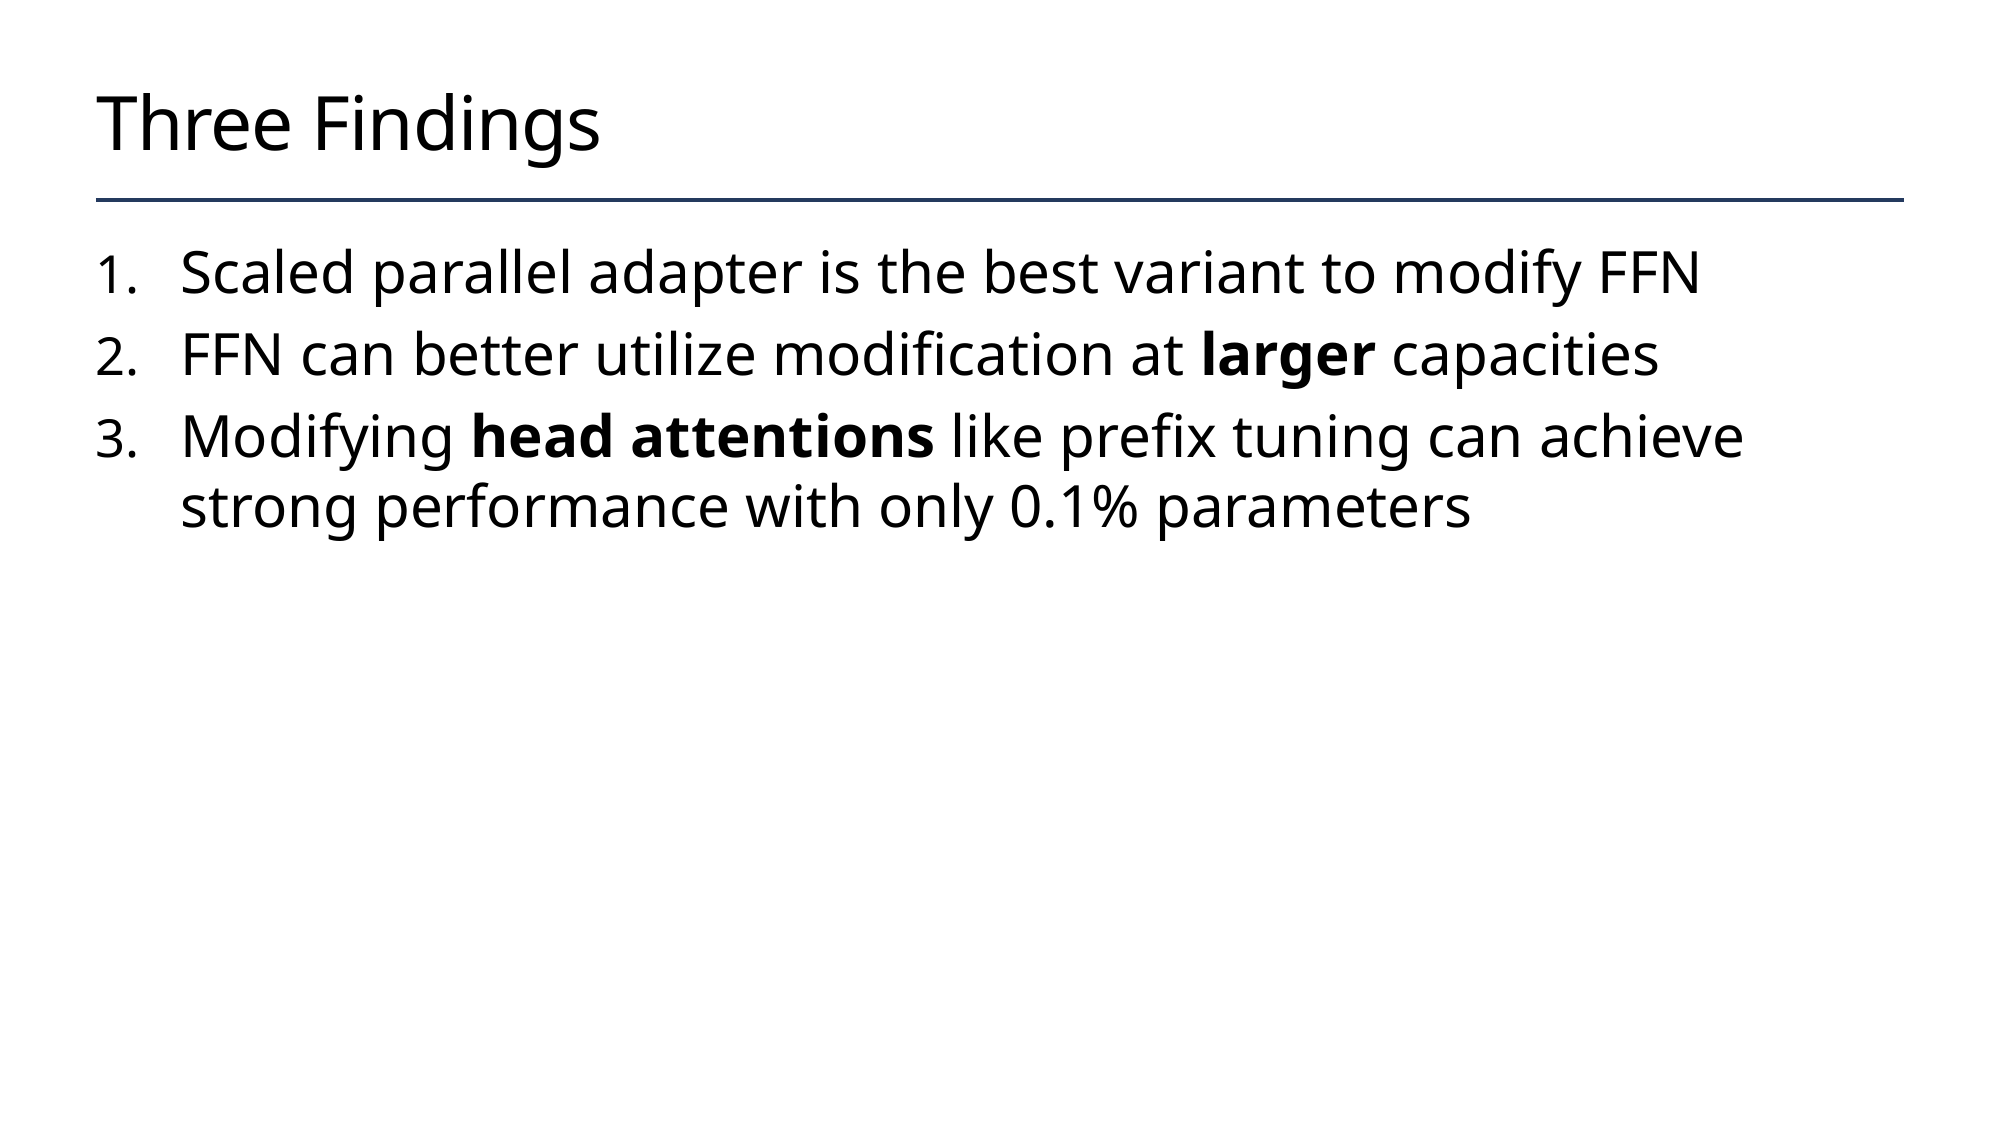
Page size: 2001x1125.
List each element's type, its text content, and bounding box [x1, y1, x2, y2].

title Three Findings [96, 75, 1904, 166]
list Scaled parallel adapter is the best variant to modify FFN FFN can better utilize modification at larger capacities Modifying head attentions like prefix tuning can achieve strong performance with only 0.1% parameters [95, 235, 1904, 547]
